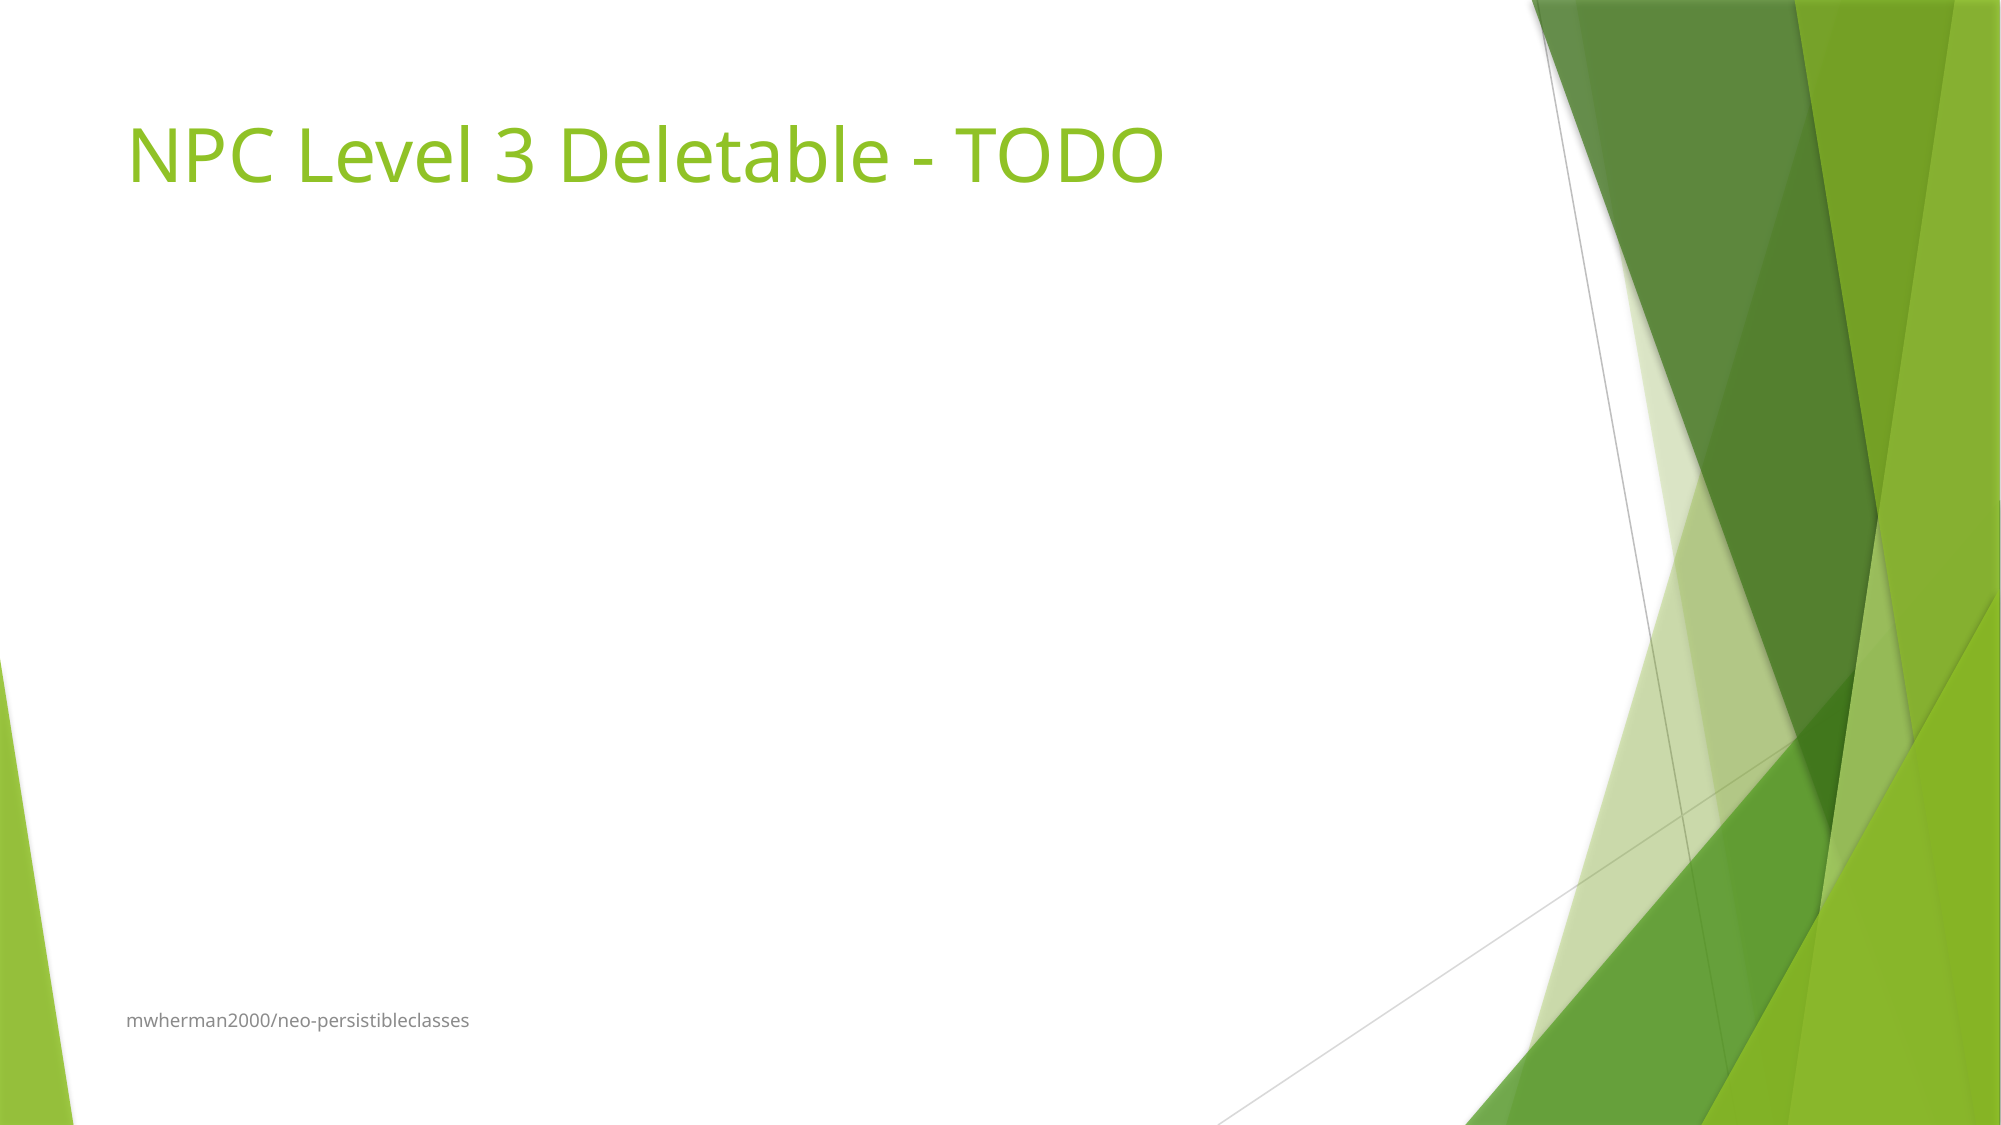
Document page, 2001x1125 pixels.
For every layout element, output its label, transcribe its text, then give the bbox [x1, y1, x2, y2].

footer mwherman2000/neo-persistibleclasses [111, 991, 1145, 1051]
title NPC Level 3 Deletable - TODO [111, 99, 1522, 317]
